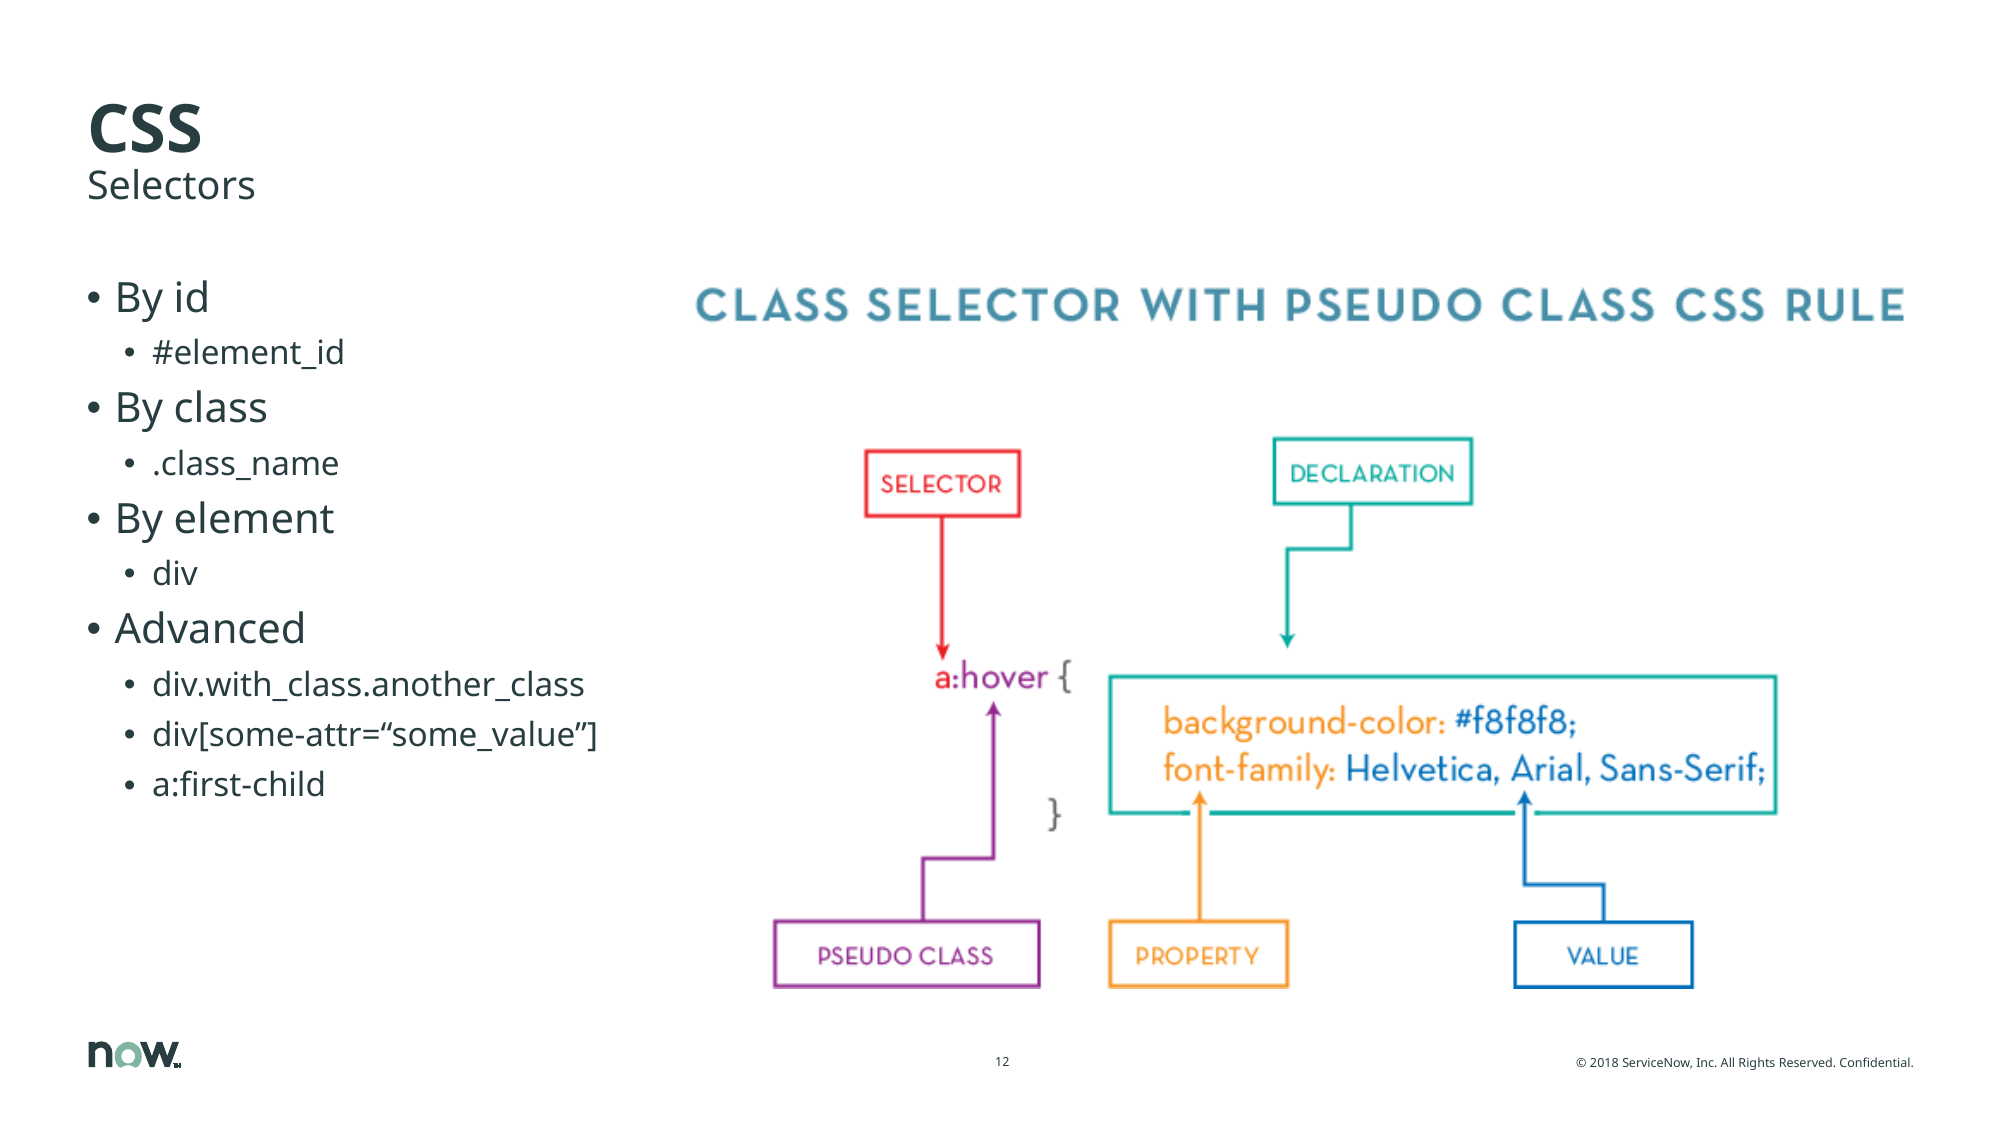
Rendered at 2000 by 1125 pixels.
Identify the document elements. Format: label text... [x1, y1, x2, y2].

title CSS [72, 56, 1911, 157]
text_box By id #element_id By class .class_name By element div Advanced div.with_class.another_class div[some-attr=“some_value”] a:first-child [71, 267, 693, 989]
list Selectors [71, 157, 1911, 231]
picture [693, 267, 1909, 989]
